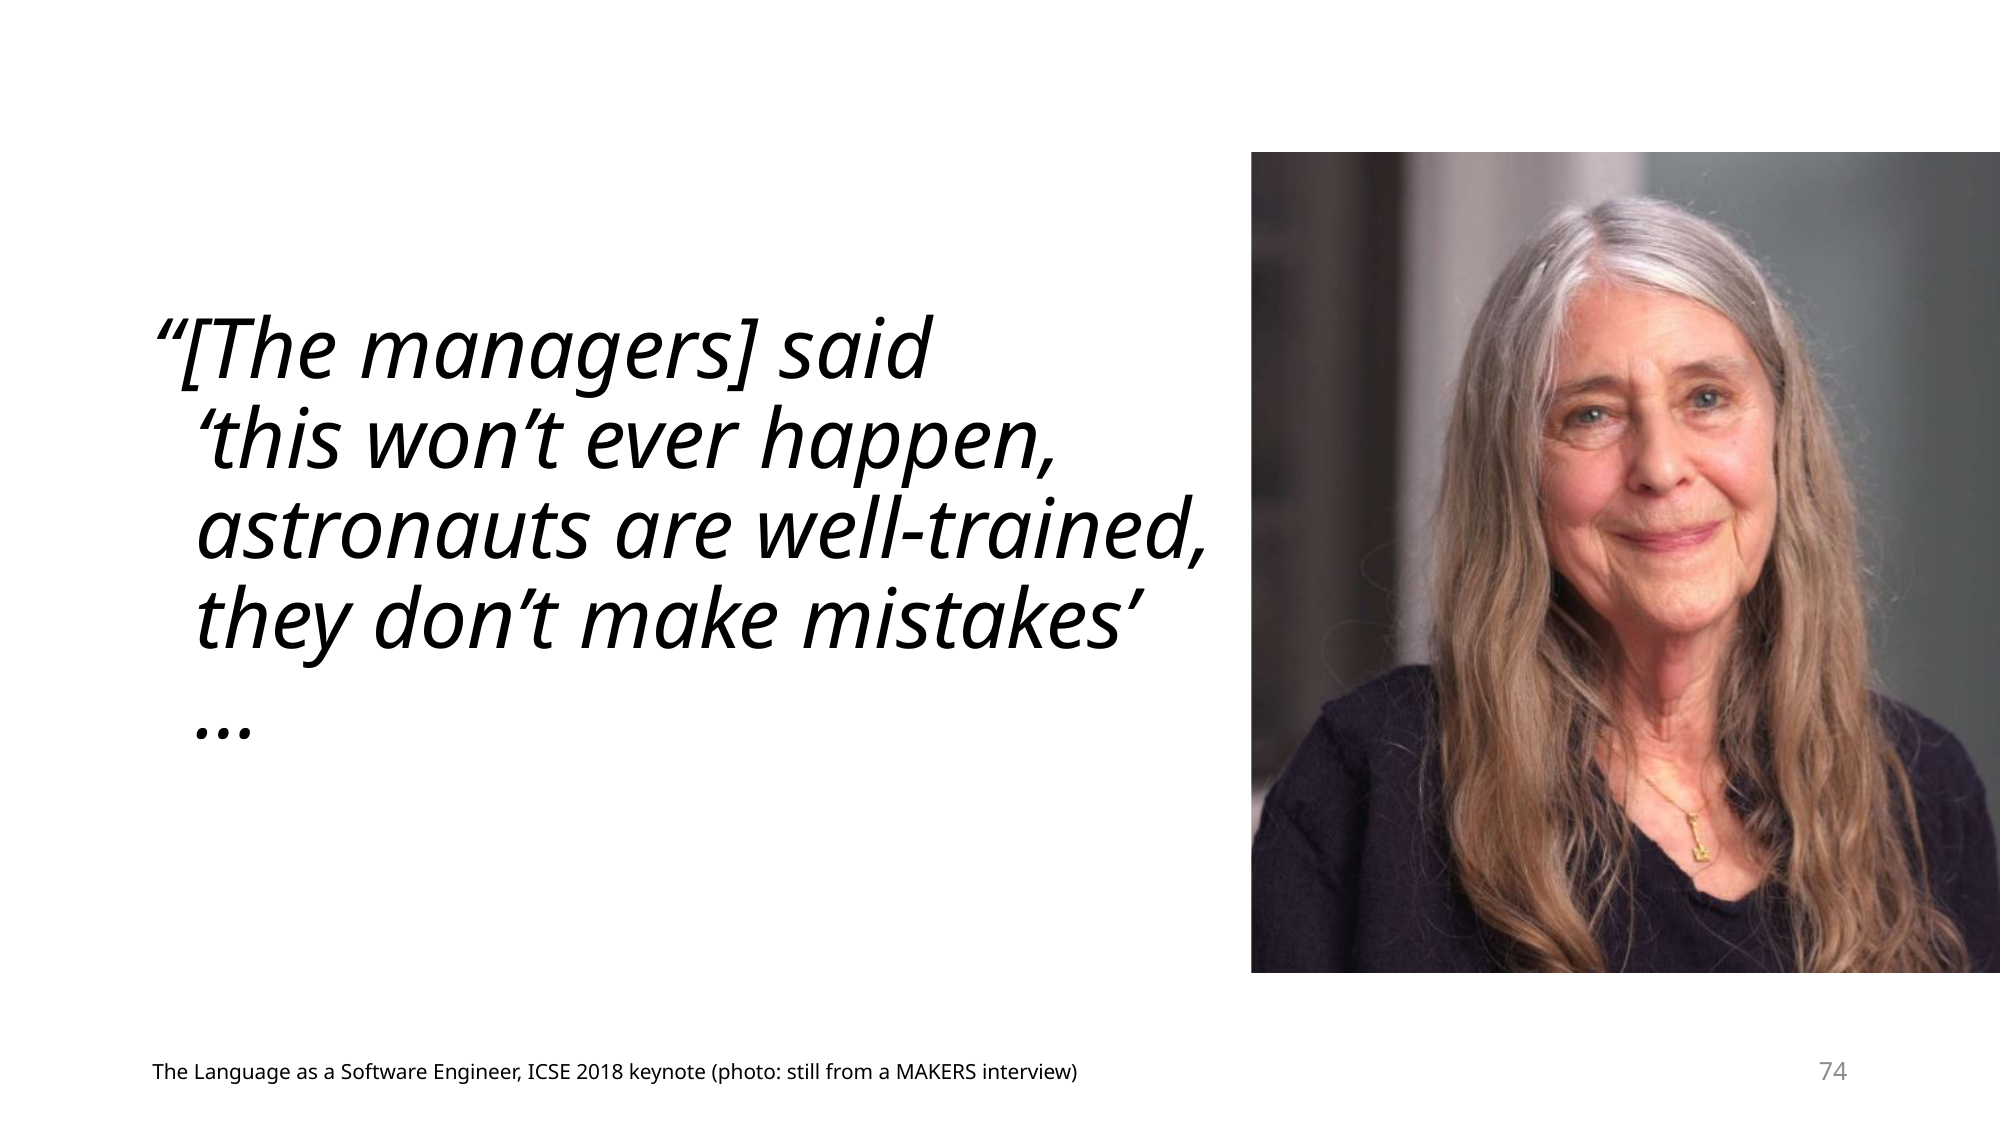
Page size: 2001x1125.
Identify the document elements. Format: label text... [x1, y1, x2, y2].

list “[The managers] said ‘this won’t ever happen, astronauts are well-trained, they don’t make mistakes’ … [137, 299, 1863, 1014]
list The Language as a Software Engineer, ICSE 2018 keynote (photo: still from a MAKERS interview) [137, 1042, 1393, 1103]
picture [1251, 152, 2000, 973]
slide_number 74 [1412, 1042, 1863, 1103]
